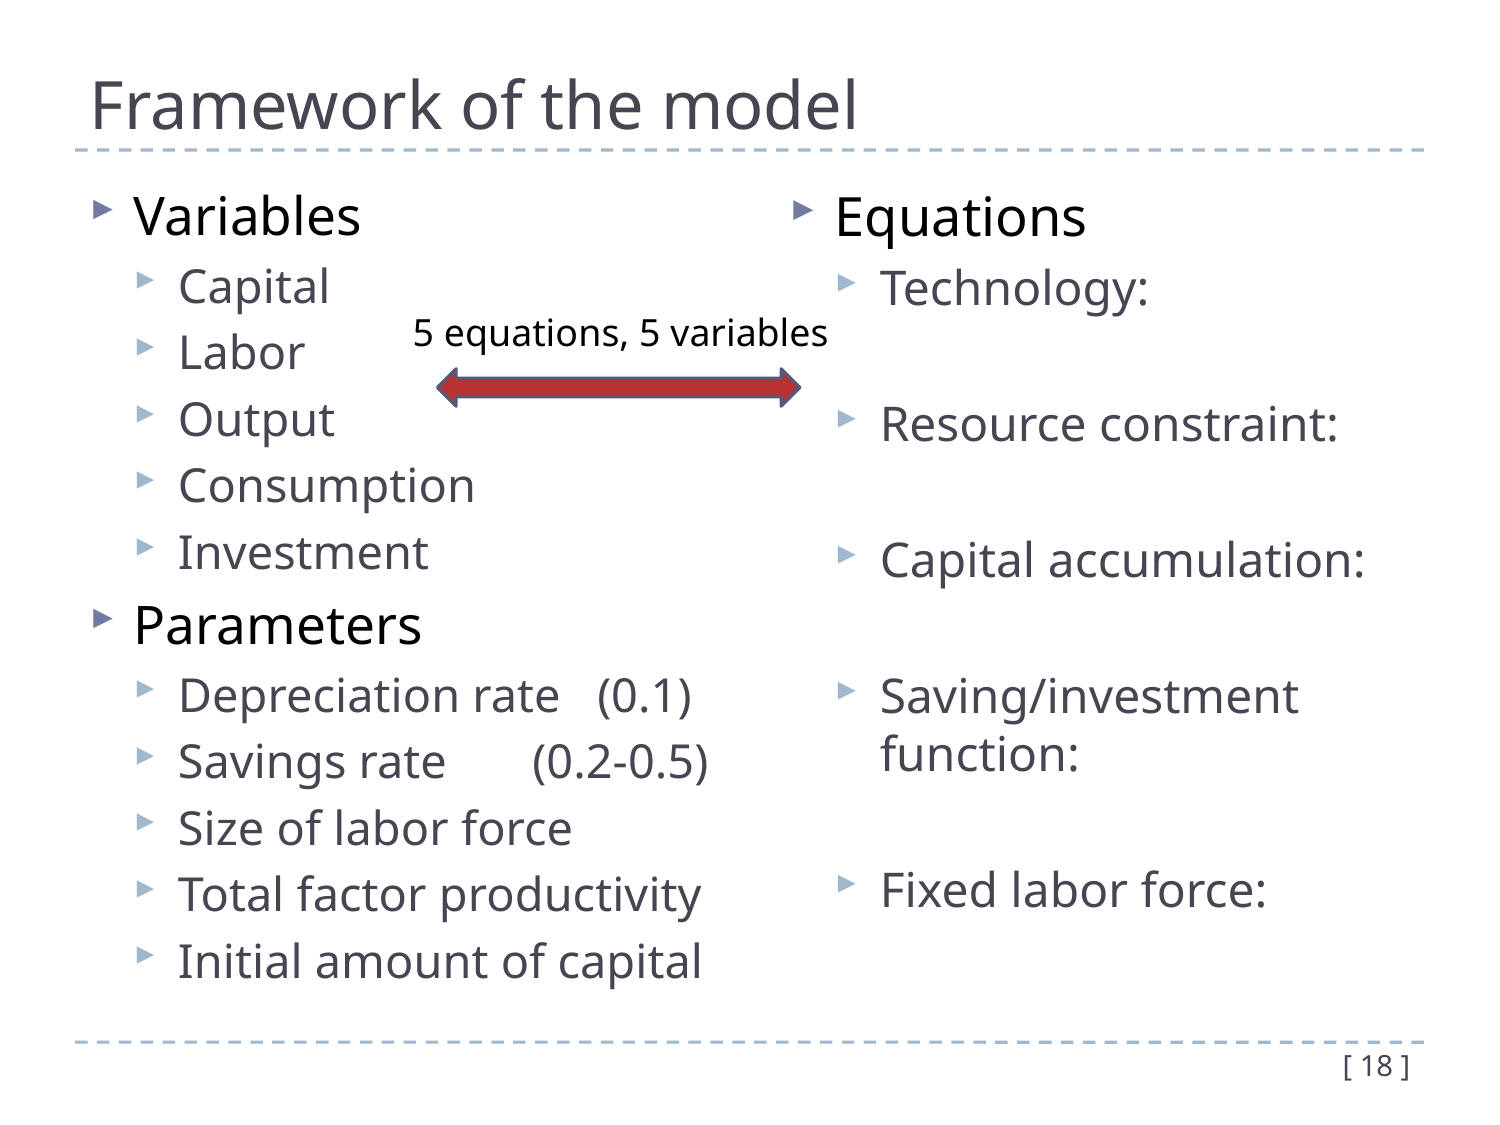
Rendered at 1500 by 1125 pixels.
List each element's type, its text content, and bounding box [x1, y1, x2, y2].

text_box 5 equations, 5 variables [397, 301, 844, 362]
title Framework of the model [75, 24, 1425, 150]
slide_number [ 18 ] [1100, 1040, 1425, 1100]
text_box [436, 367, 802, 408]
